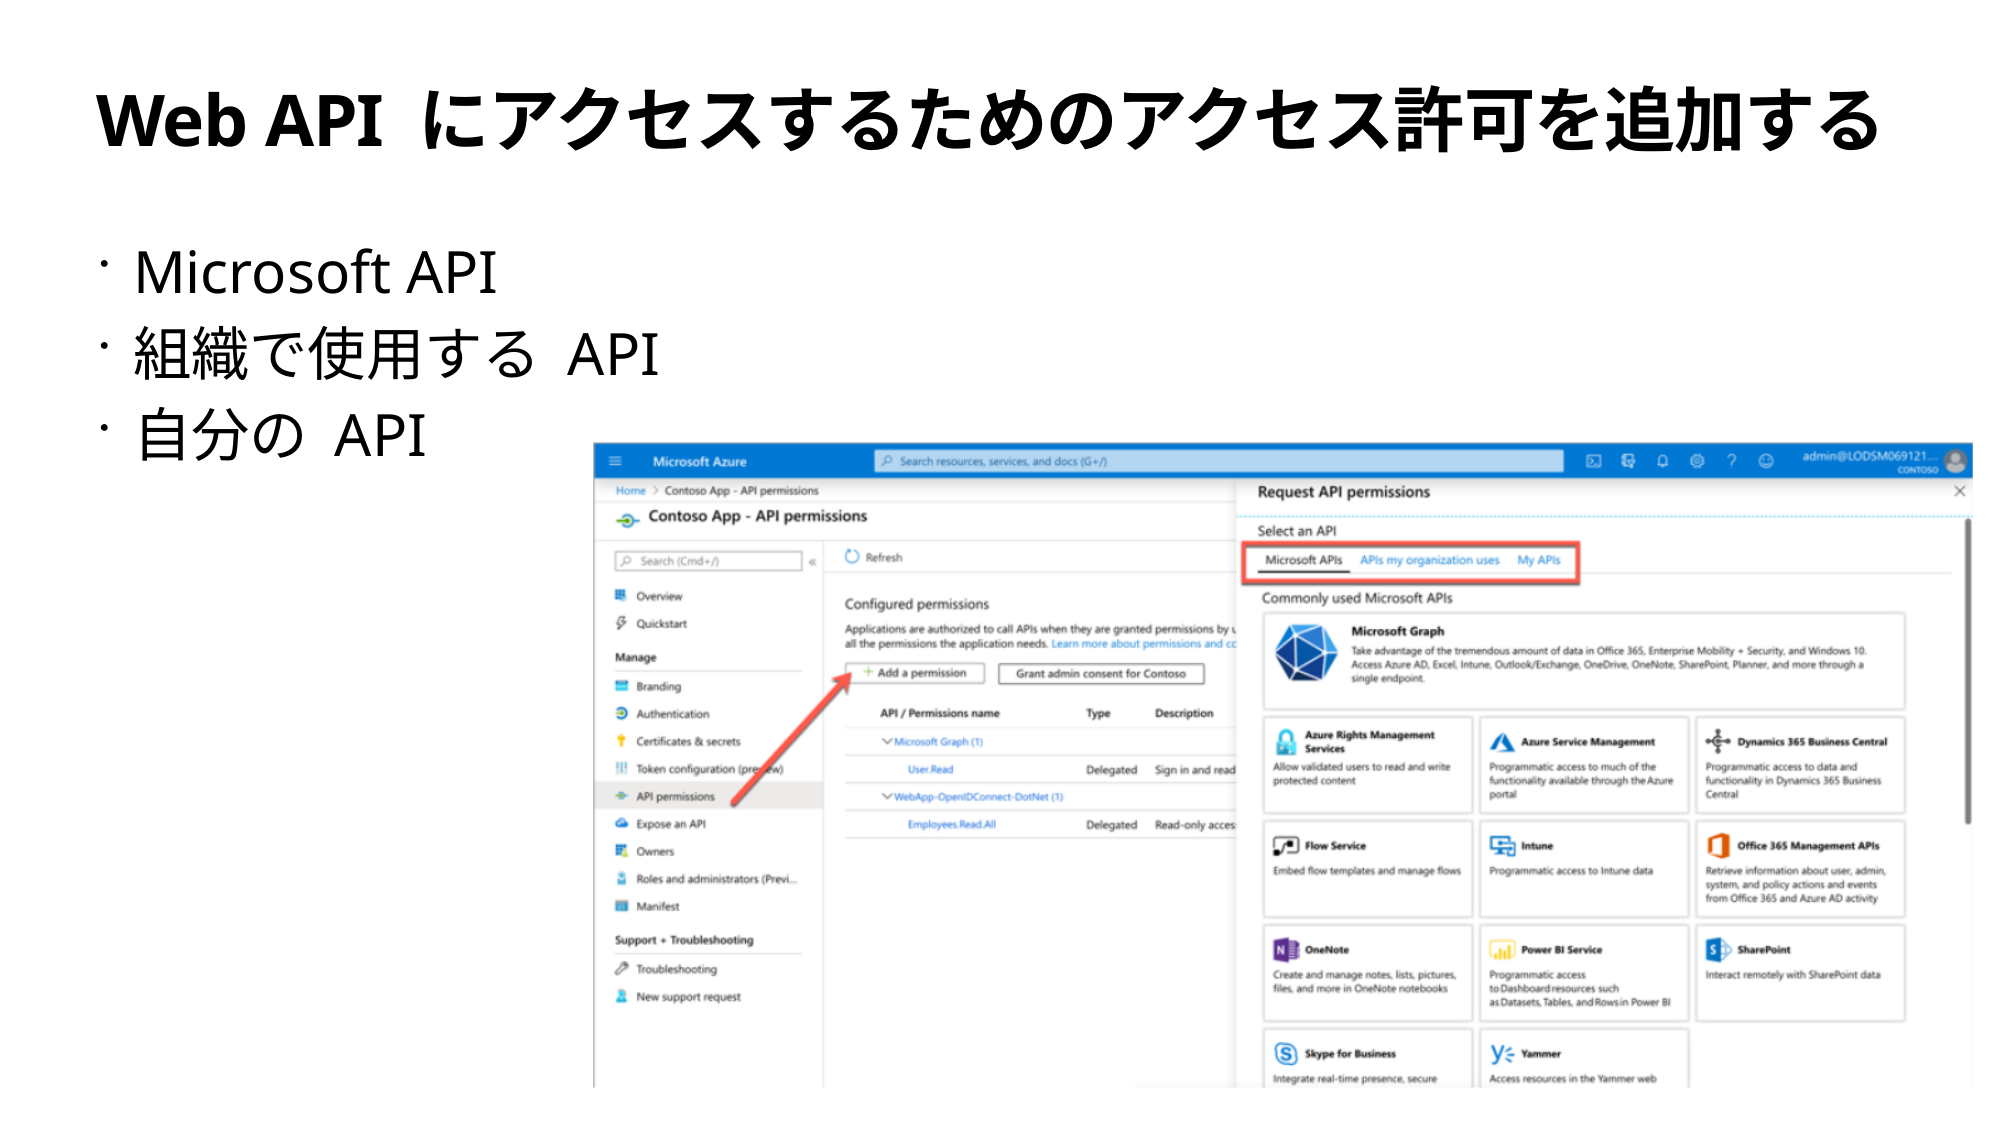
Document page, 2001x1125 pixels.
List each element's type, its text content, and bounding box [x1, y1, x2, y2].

list Microsoft API 組織で使用する API 自分の API [95, 235, 1000, 476]
title Web API にアクセスするためのアクセス許可を追加する [96, 75, 1904, 166]
picture [577, 425, 1983, 1105]
